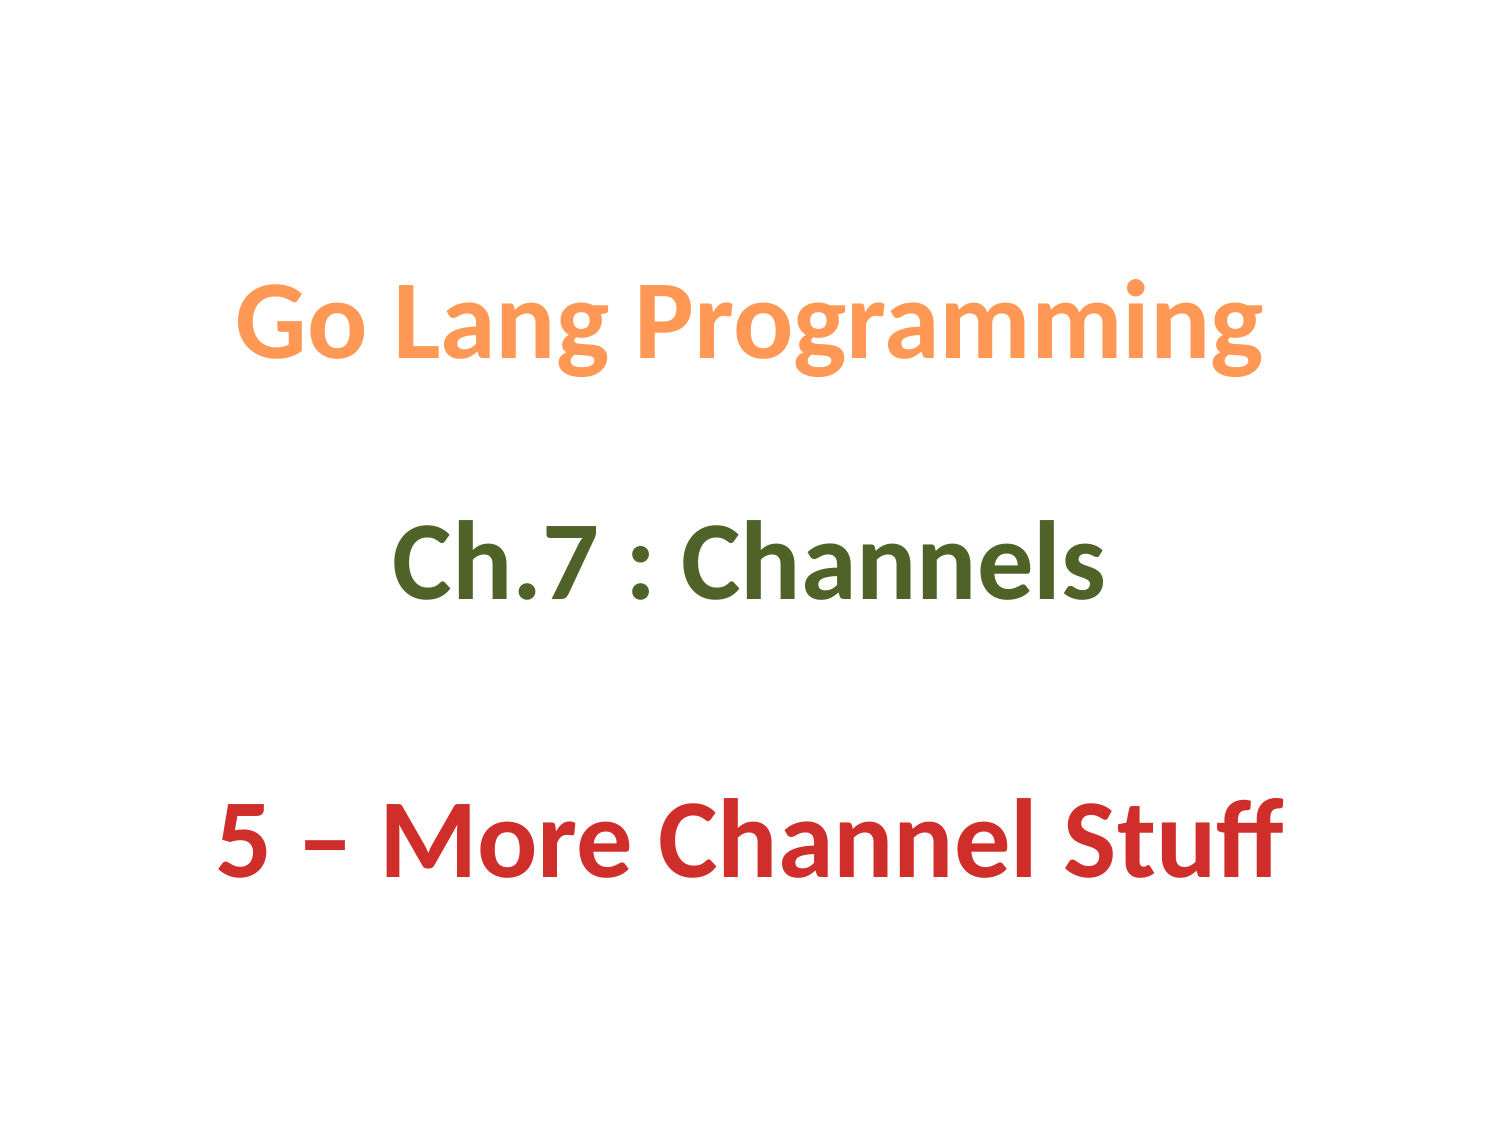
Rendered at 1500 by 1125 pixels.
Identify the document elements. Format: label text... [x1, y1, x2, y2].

text_box Go Lang Programming [0, 238, 1500, 388]
text_box Ch.7 : Channels [0, 479, 1500, 630]
text_box 5 – More Channel Stuff [0, 757, 1500, 908]
